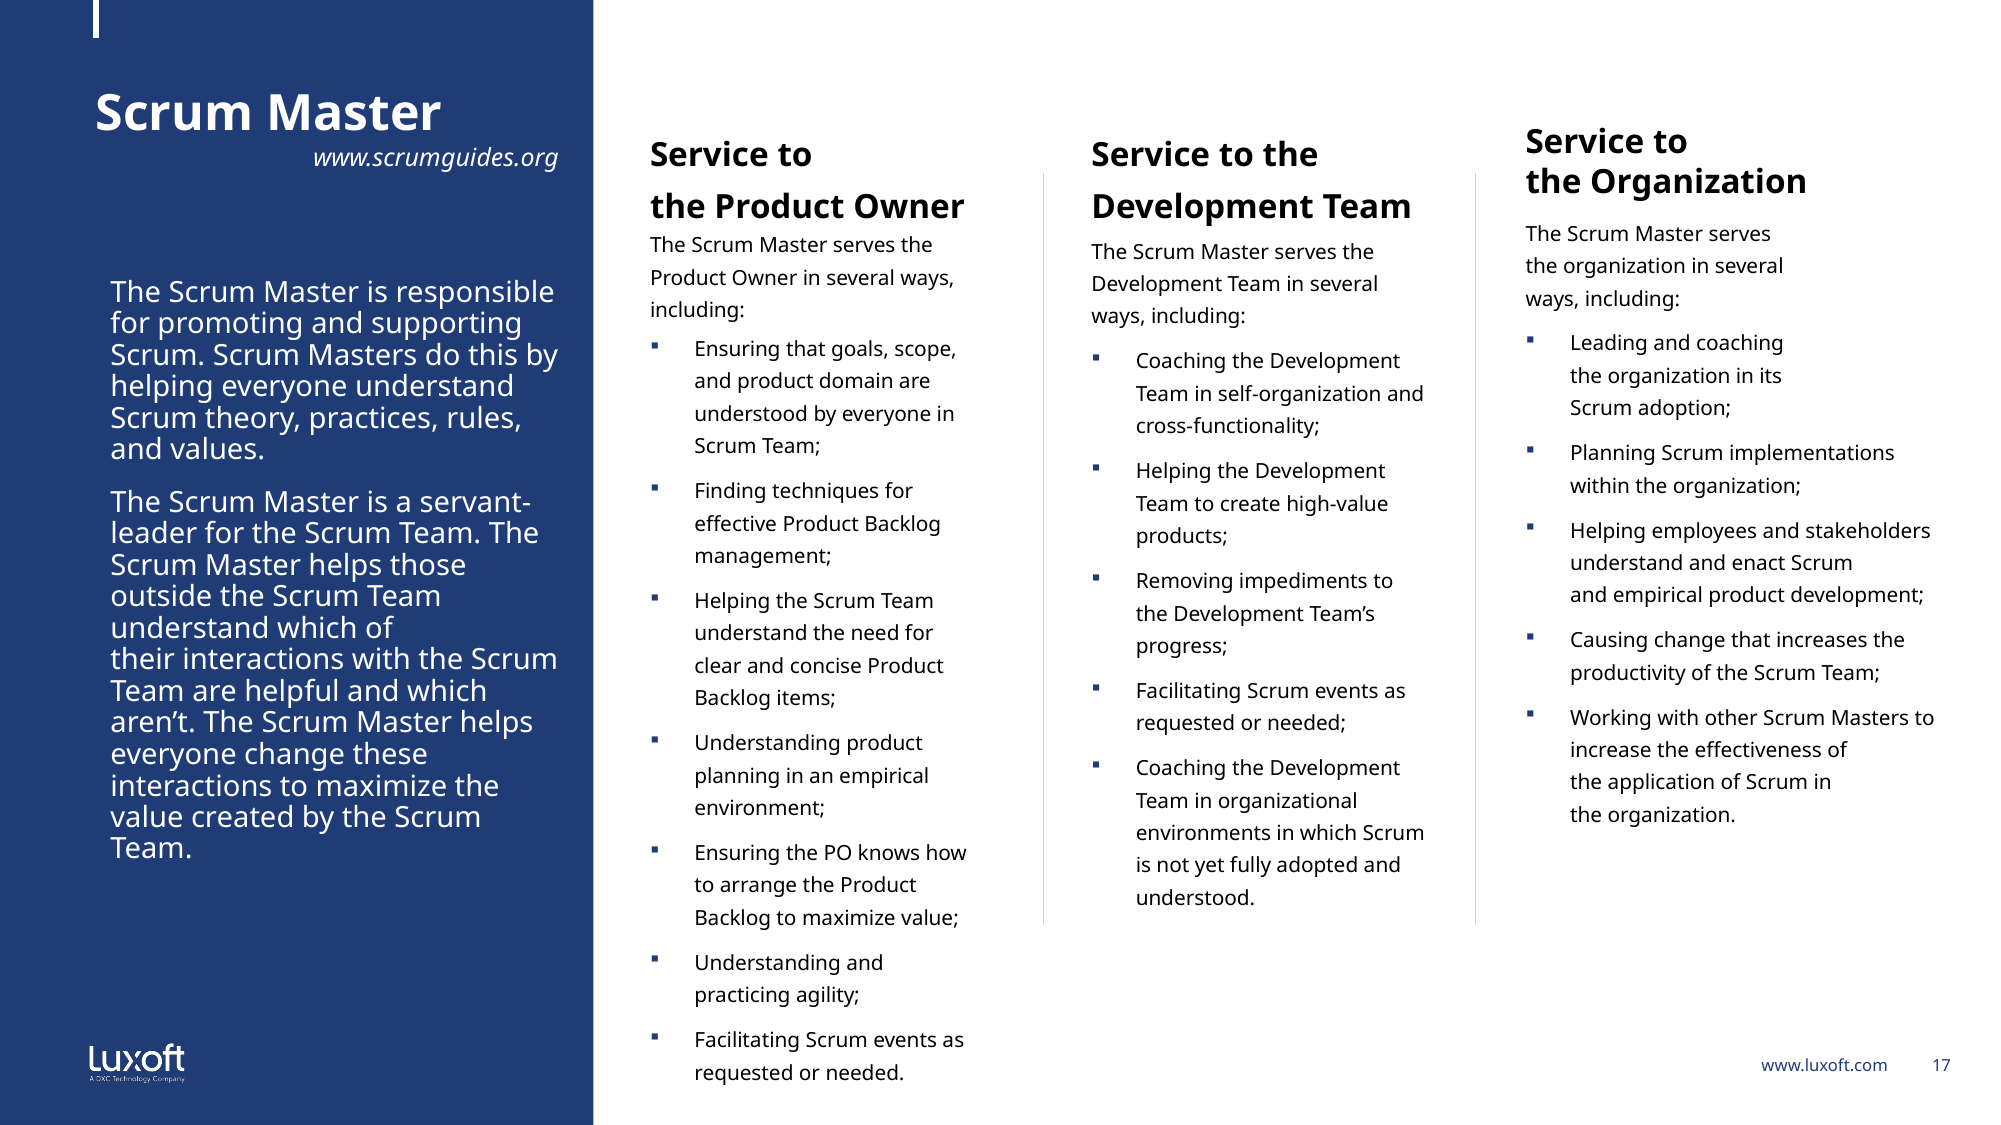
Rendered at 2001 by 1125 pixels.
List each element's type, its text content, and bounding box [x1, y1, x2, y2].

text_box The Scrum Master is responsible for promoting and supporting Scrum. Scrum Masters do this by helping everyone understand Scrum theory, practices, rules, and values. The Scrum Master is a servant-leader for the Scrum Team. The Scrum Master helps those outside the Scrum Team understand which of their interactions with the Scrum Team are helpful and which aren’t. The Scrum Master helps everyone change these interactions to maximize the value created by the Scrum Team. [81, 269, 575, 1046]
text_box Service to the Development Team The Scrum Master serves the Development Team in several ways, including: Coaching the Development Team in self-organization and cross-functionality; Helping the Development Team to create high-value products; Removing impediments to the Development Team’s progress; Facilitating Scrum events as requested or needed; Coaching the Development Team in organizational environments in which Scrum is not yet fully adopted and understood. [1076, 113, 1441, 986]
picture [80, 1034, 194, 1092]
title Scrum Master www.scrumguides.org [80, 79, 575, 255]
text_box Service to the Product Owner The Scrum Master serves the Product Owner in several ways, including: Ensuring that goals, scope, and product domain are understood by everyone in Scrum Team; Finding techniques for effective Product Backlog management; Helping the Scrum Team understand the need for clear and concise Product Backlog items; Understanding product planning in an empirical environment; Ensuring the PO knows how to arrange the Product Backlog to maximize value; Understanding and practicing agility; Facilitating Scrum events as requested or needed. [634, 113, 1000, 1125]
text_box Service to the Organization The Scrum Master serves the organization in several ways, including: Leading and coaching the organization in its Scrum adoption; Planning Scrum implementations within the organization; Helping employees and stakeholders understand and enact Scrum and empirical product development; Causing change that increases the productivity of the Scrum Team; Working with other Scrum Masters to increase the effectiveness of the application of Scrum in the organization. [1510, 112, 1950, 960]
